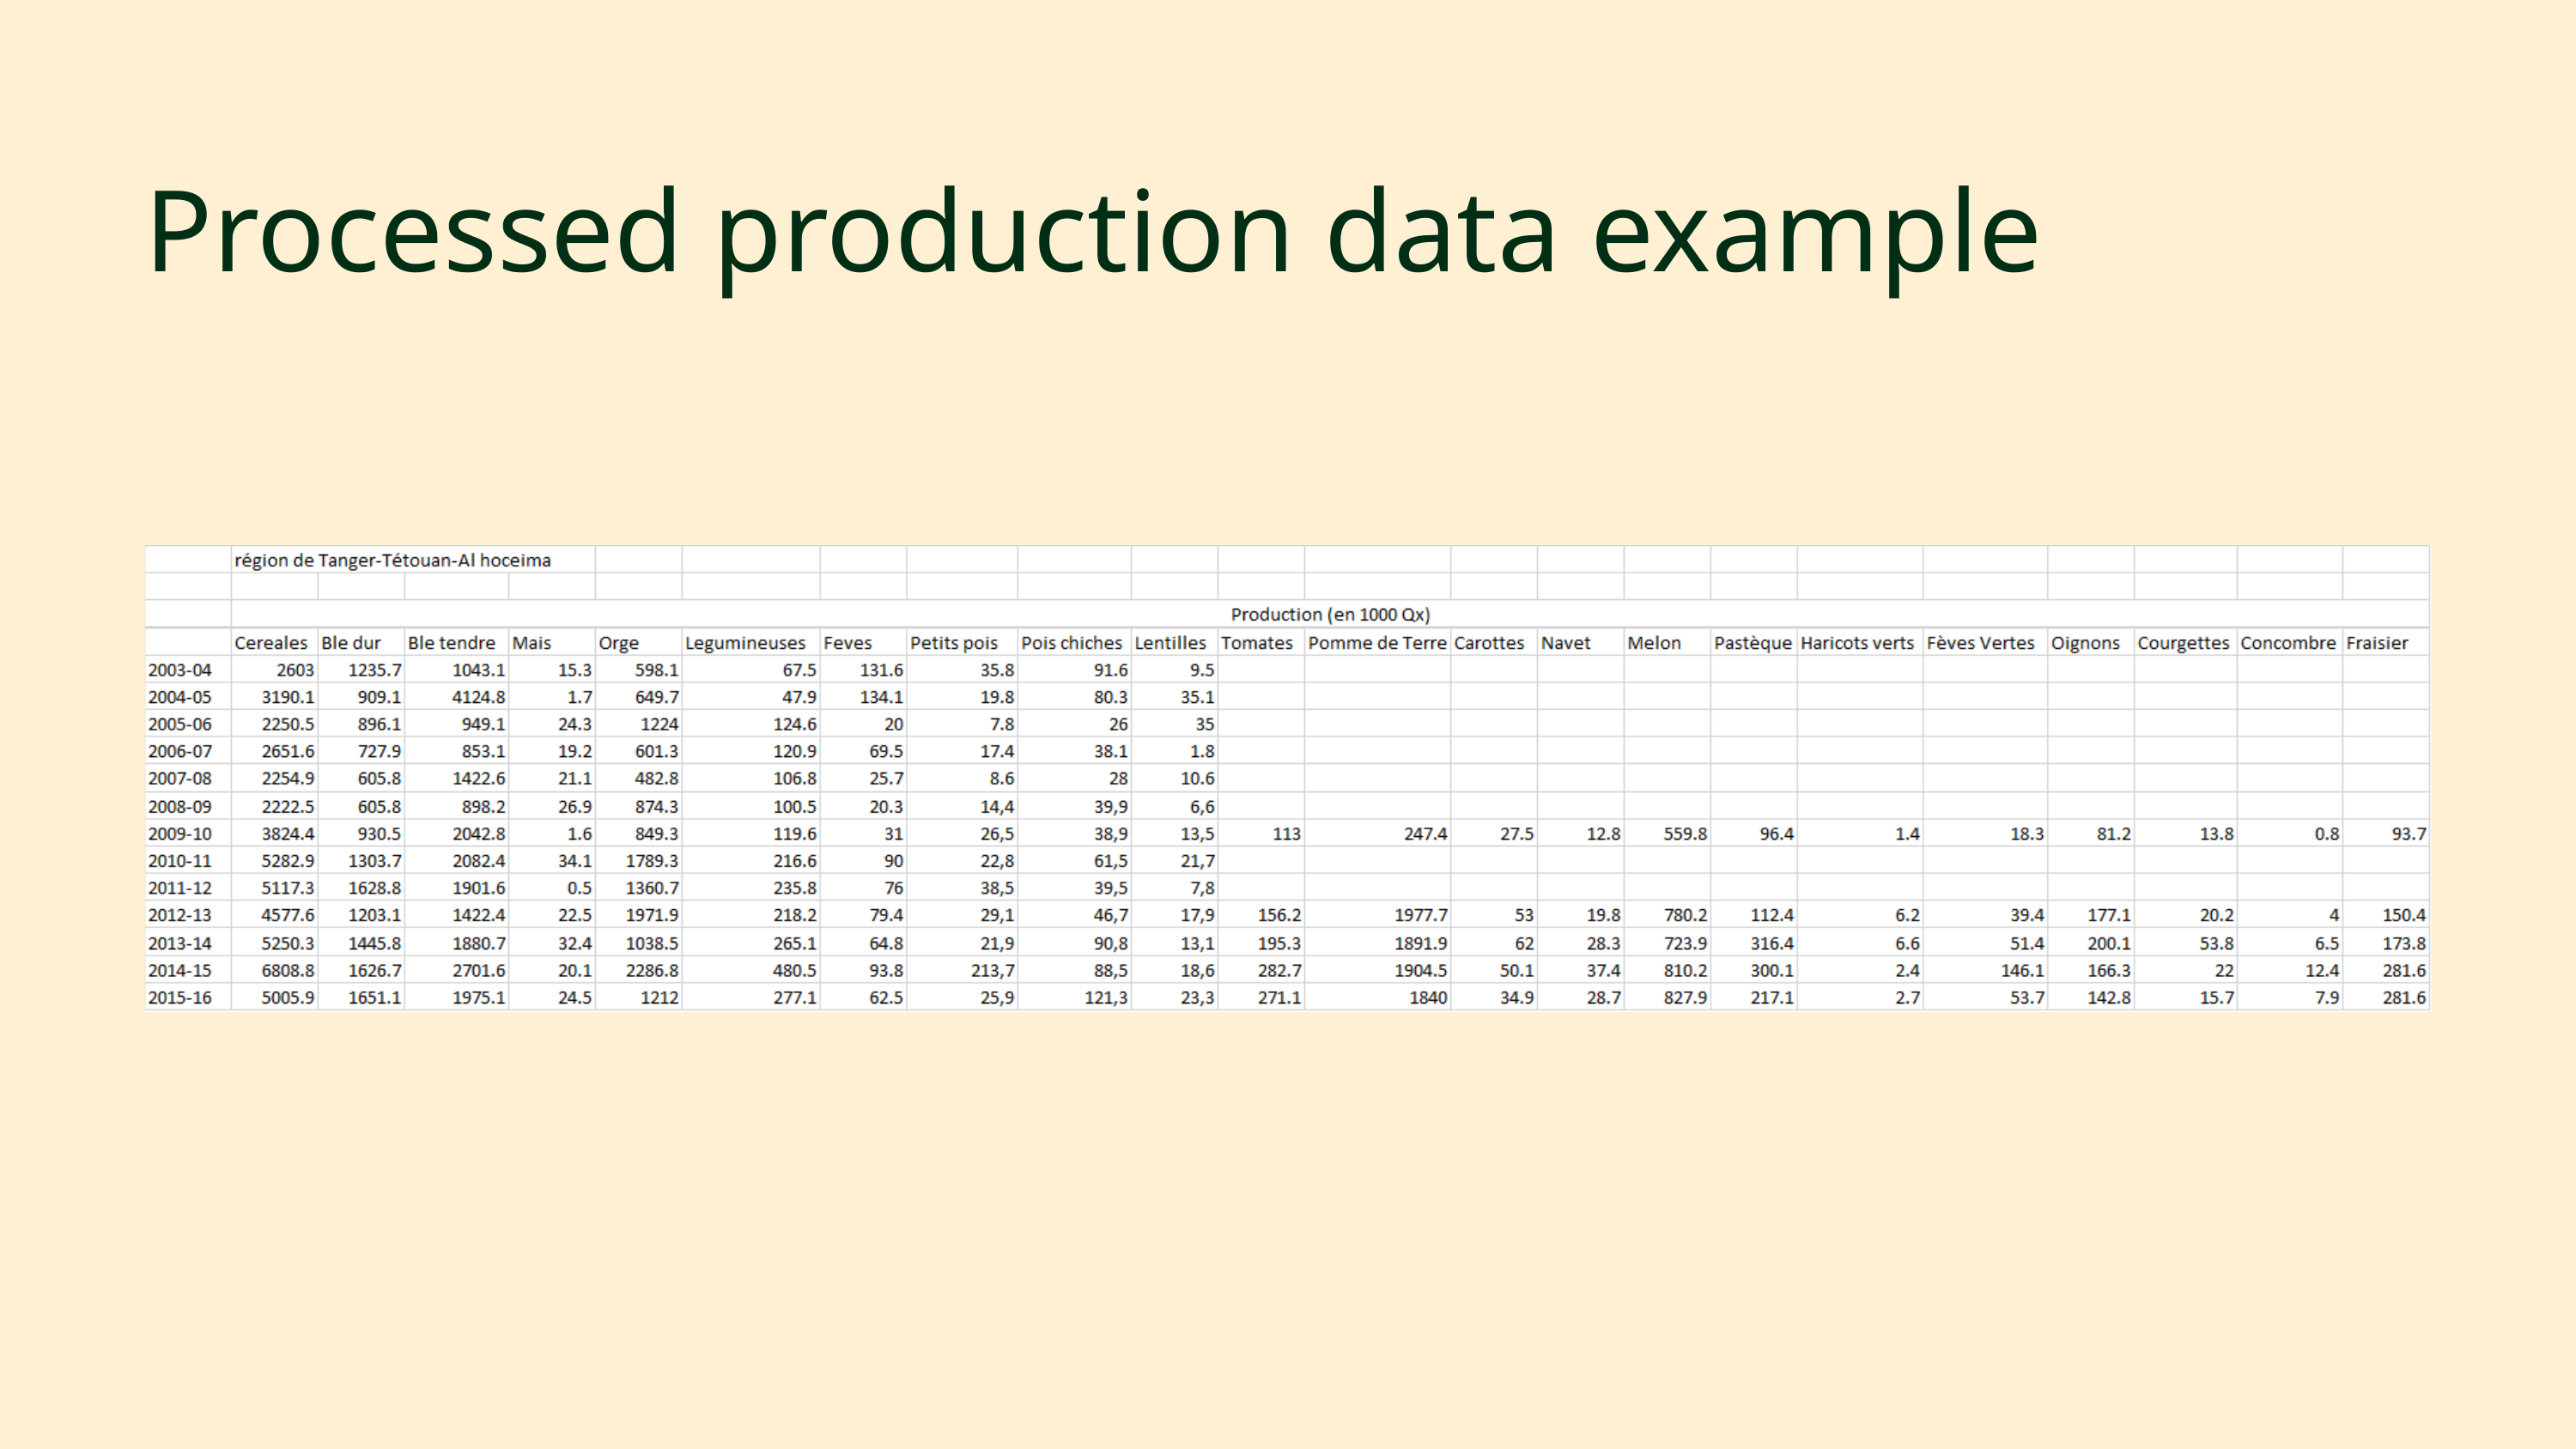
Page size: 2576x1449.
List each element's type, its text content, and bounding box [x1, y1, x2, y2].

text_box Processed production data example [144, 159, 2360, 294]
text_box [144, 545, 2432, 1012]
